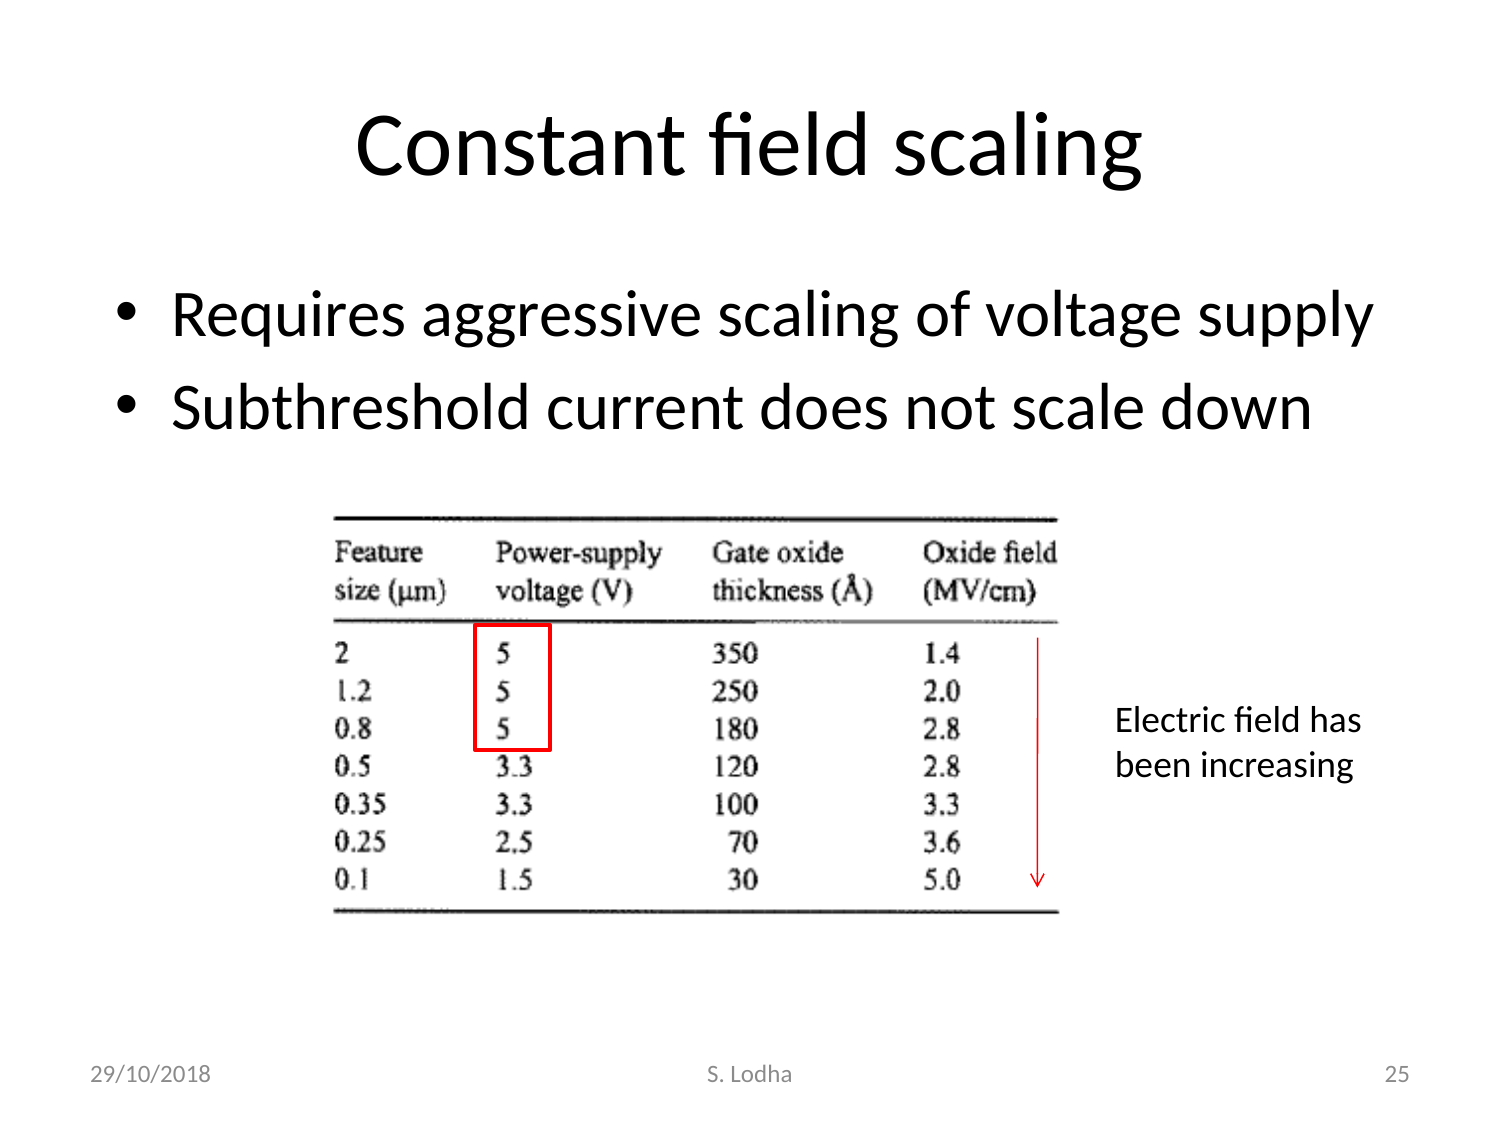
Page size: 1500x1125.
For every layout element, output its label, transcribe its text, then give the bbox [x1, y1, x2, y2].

title Constant field scaling [75, 45, 1425, 233]
footer S. Lodha [512, 1042, 988, 1103]
slide_number 25 [1074, 1042, 1425, 1103]
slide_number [75, 1042, 425, 1103]
text_box Electric field has been increasing [1138, 687, 1438, 793]
list Requires aggressive scaling of voltage supply Subthreshold current does not scale down [99, 262, 1438, 513]
picture [324, 499, 1135, 938]
